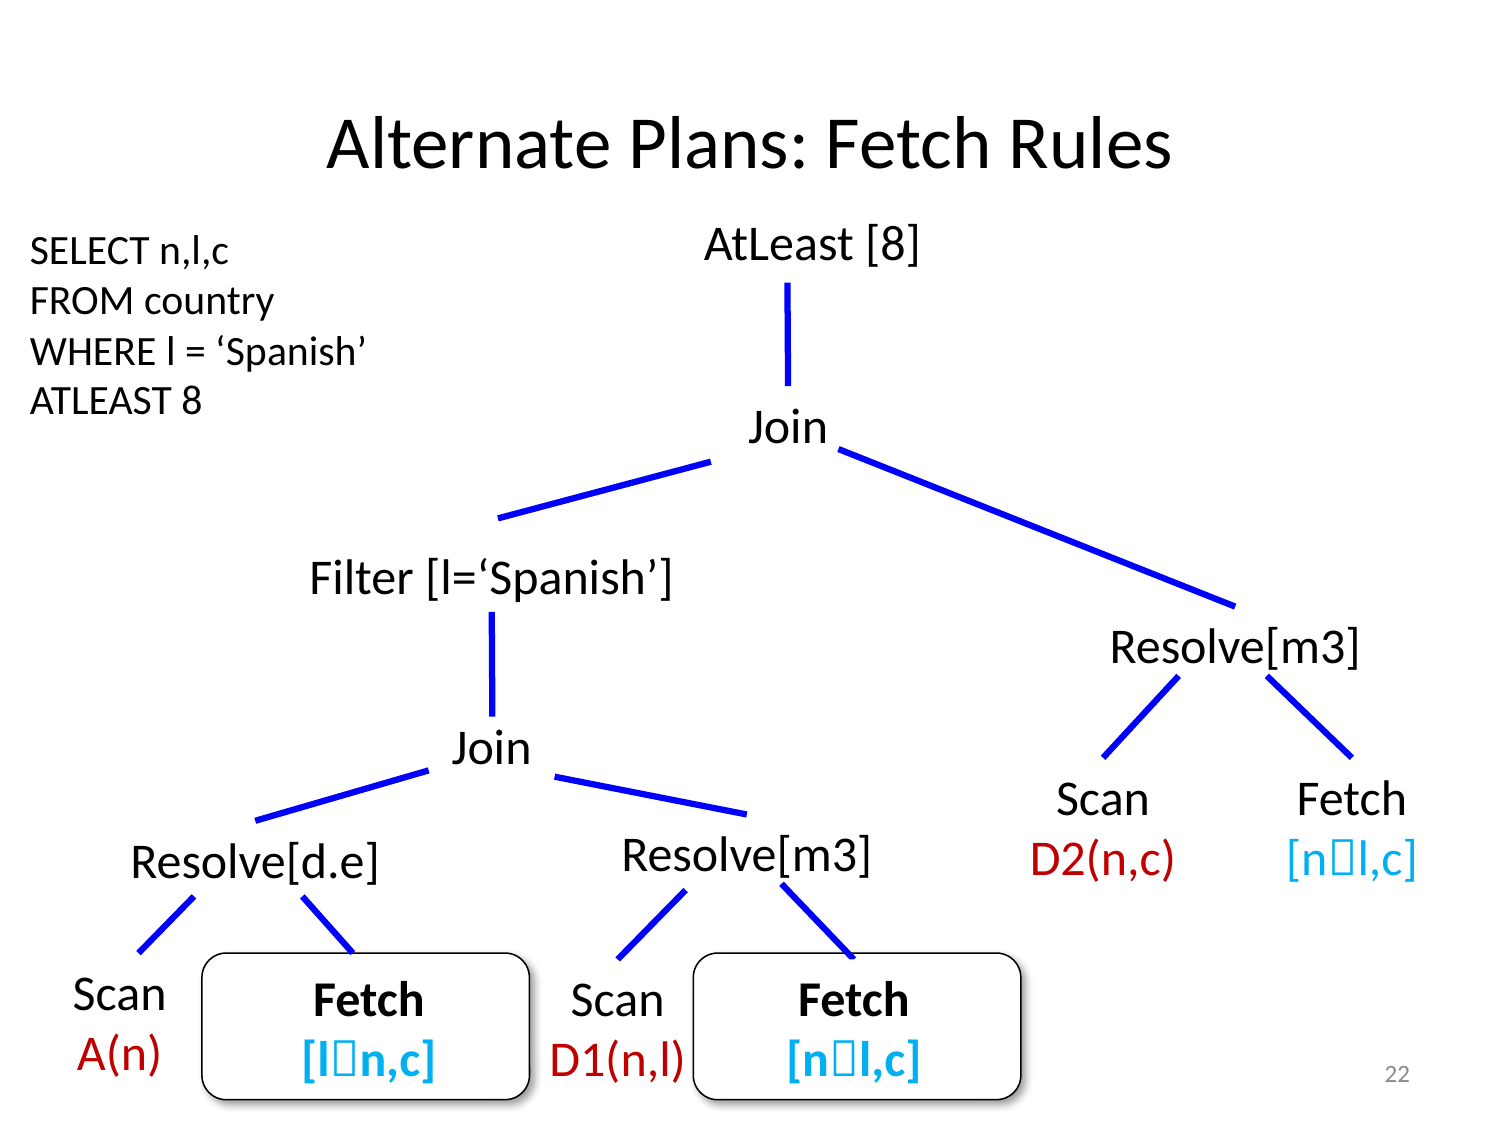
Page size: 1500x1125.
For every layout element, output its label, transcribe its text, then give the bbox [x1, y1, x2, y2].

text_box Fetch [nl,c] [705, 959, 1002, 1095]
text_box Resolve[d.e] [100, 820, 410, 896]
text_box Fetch [nl,c] [1203, 757, 1500, 893]
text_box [302, 896, 354, 954]
text_box [205, 1088, 520, 1100]
text_box Resolve[m3] [592, 814, 902, 890]
text_box SELECT n,l,c FROM country WHERE l = ‘Spanish’ ATLEAST 8 [15, 215, 574, 431]
slide_number 22 [1074, 1042, 1425, 1103]
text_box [554, 776, 748, 815]
text_box Filter [l=‘Spanish’] [220, 537, 763, 612]
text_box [838, 448, 1236, 607]
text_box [497, 461, 711, 519]
text_box Join [416, 707, 568, 783]
text_box Join [718, 386, 858, 461]
text_box [701, 953, 776, 959]
text_box Scan D1(n,l) [485, 959, 705, 1095]
title Alternate Plans: Fetch Rules [75, 45, 1425, 233]
text_box Scan A(n) [0, 953, 240, 1088]
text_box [781, 883, 855, 960]
text_box [703, 953, 1021, 1100]
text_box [617, 889, 686, 960]
text_box Resolve[m3] [1077, 606, 1393, 682]
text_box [1102, 675, 1179, 759]
text_box [357, 953, 521, 959]
text_box Fetch [ln,c] [220, 959, 485, 1095]
text_box Scan D2(n,c) [970, 757, 1203, 893]
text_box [1266, 675, 1353, 759]
text_box [240, 953, 299, 959]
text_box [254, 770, 429, 821]
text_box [138, 896, 195, 954]
text_box AtLeast [8] [574, 233, 1084, 279]
